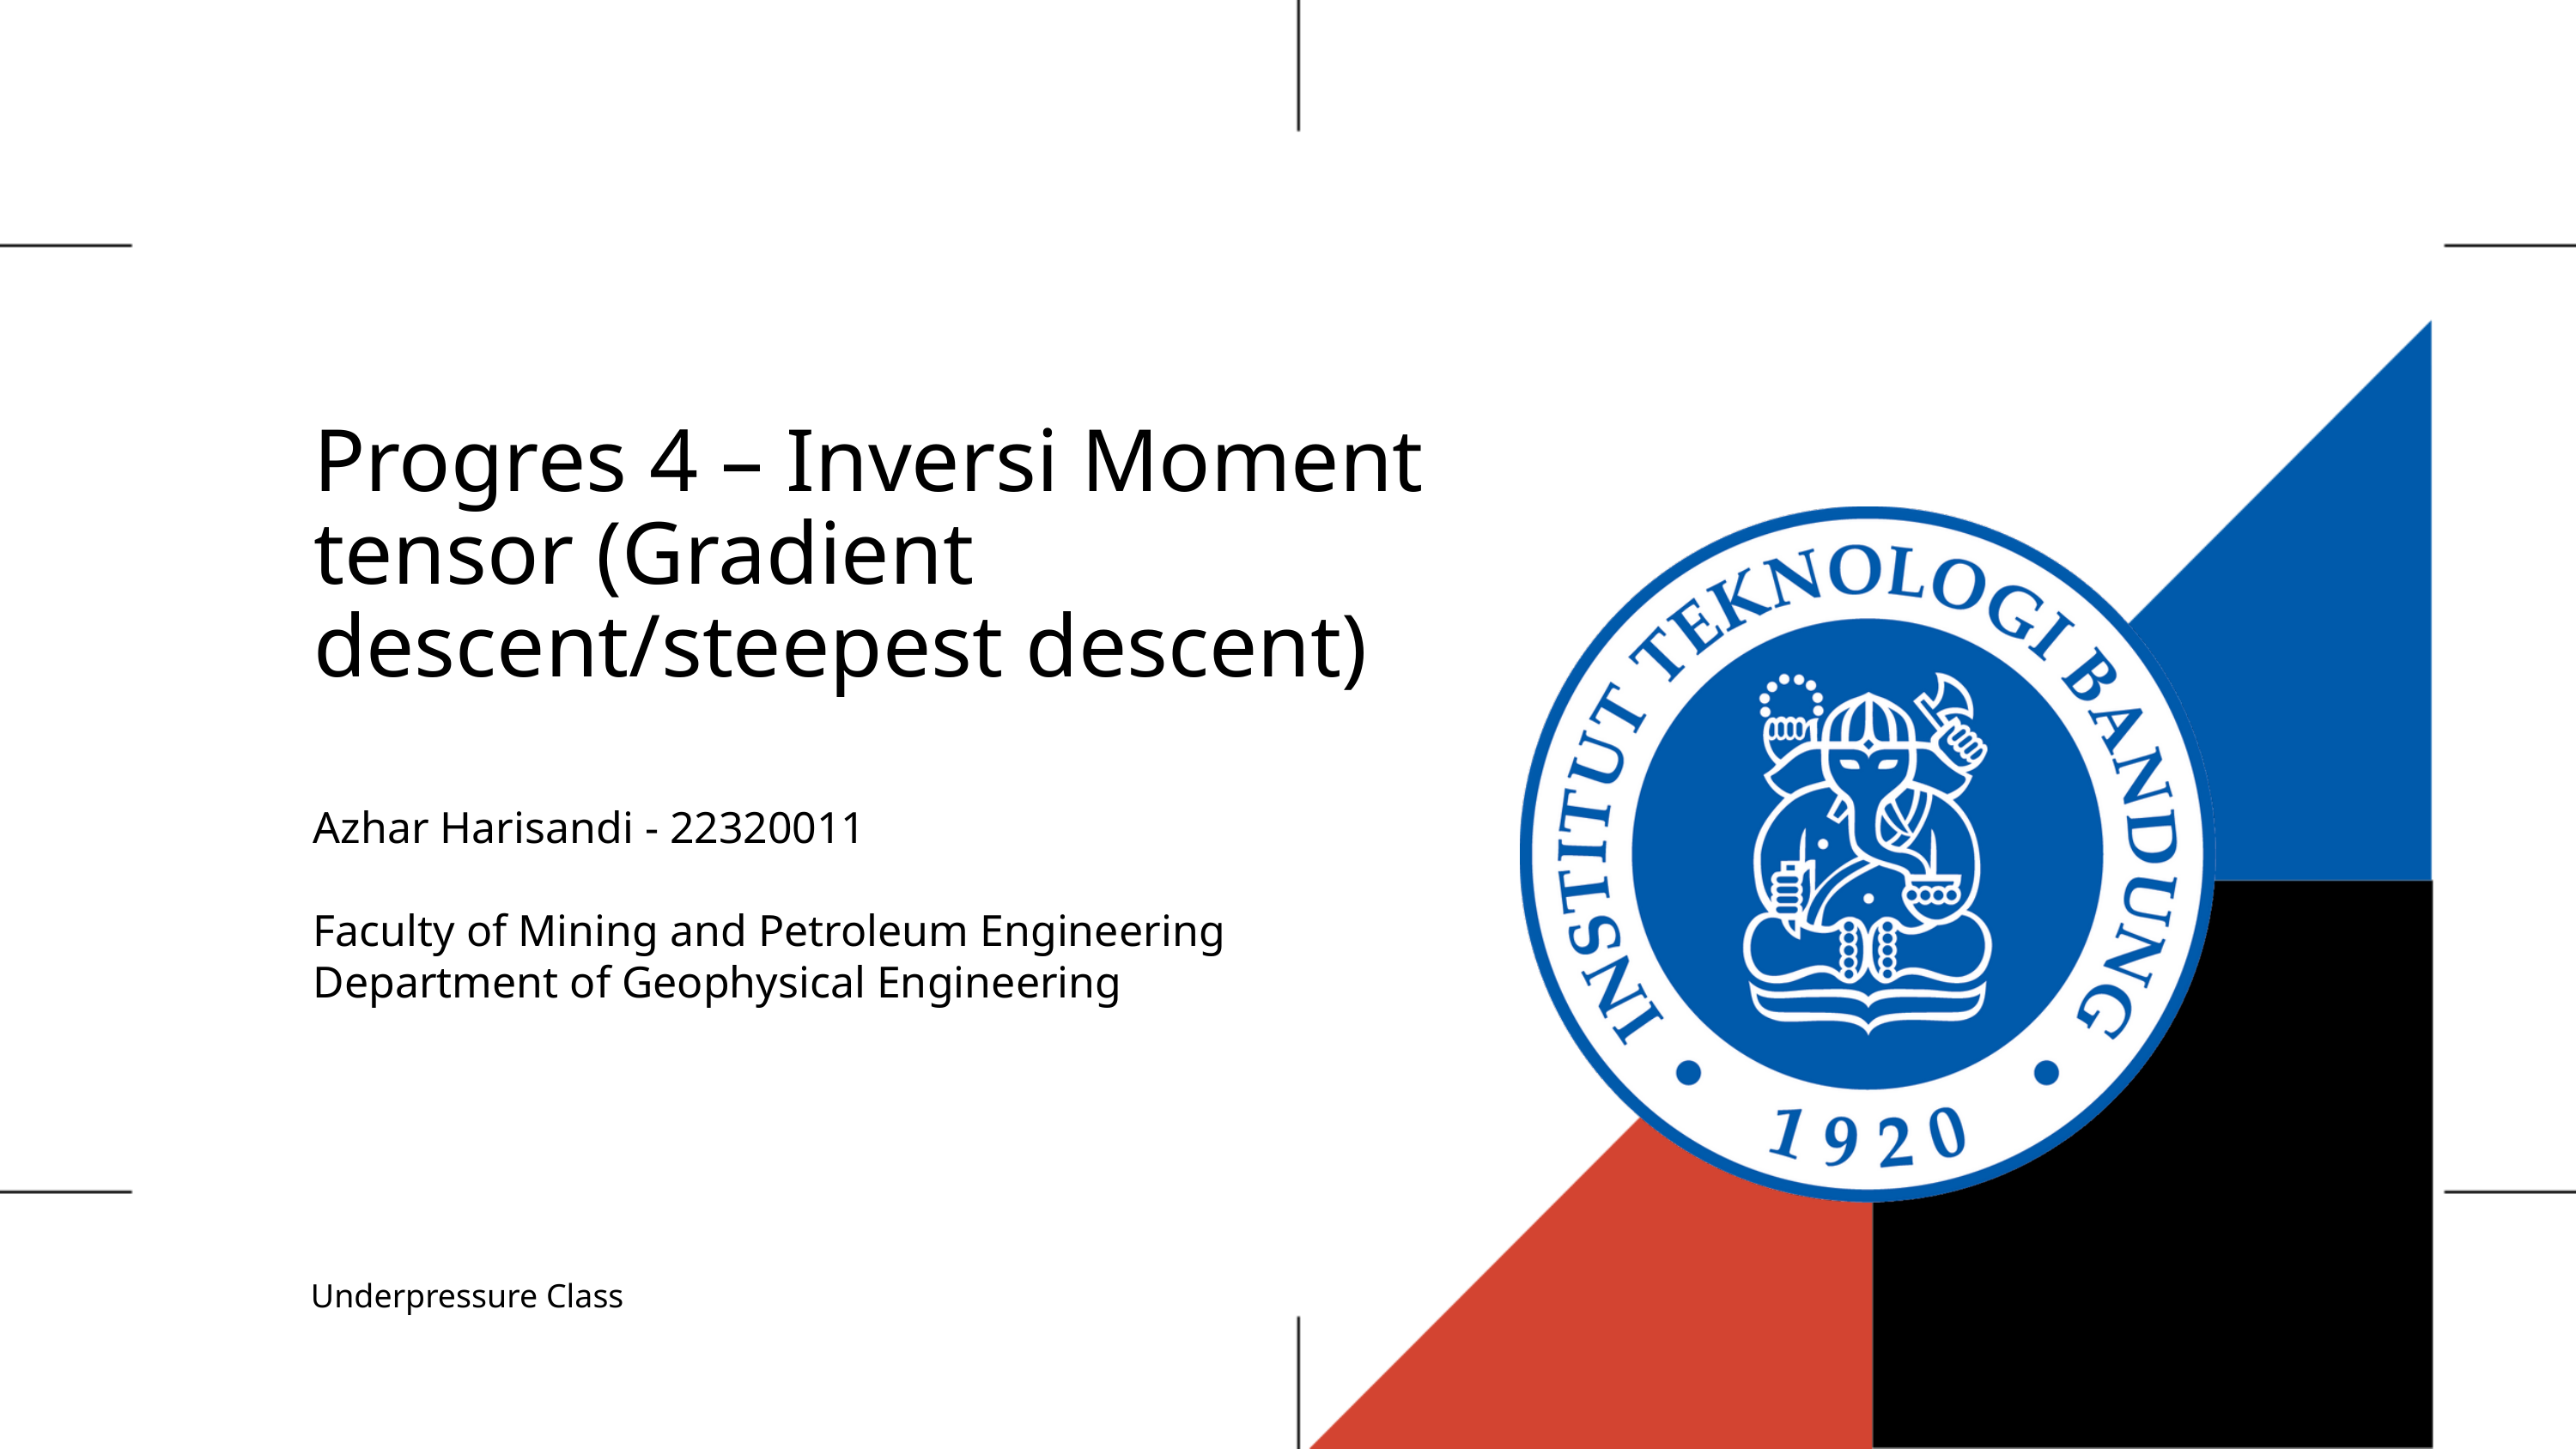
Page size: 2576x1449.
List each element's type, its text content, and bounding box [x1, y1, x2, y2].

title Progres 4 – Inversi Moment tensor (Gradient descent/steepest descent) [301, 249, 1460, 864]
subtitle Azhar Harisandi - 22320011 Faculty of Mining and Petroleum Engineering Department of Geophysical Engineering [301, 793, 1449, 934]
picture [0, 0, 2576, 1449]
footer Underpressure Class [297, 1271, 707, 1323]
